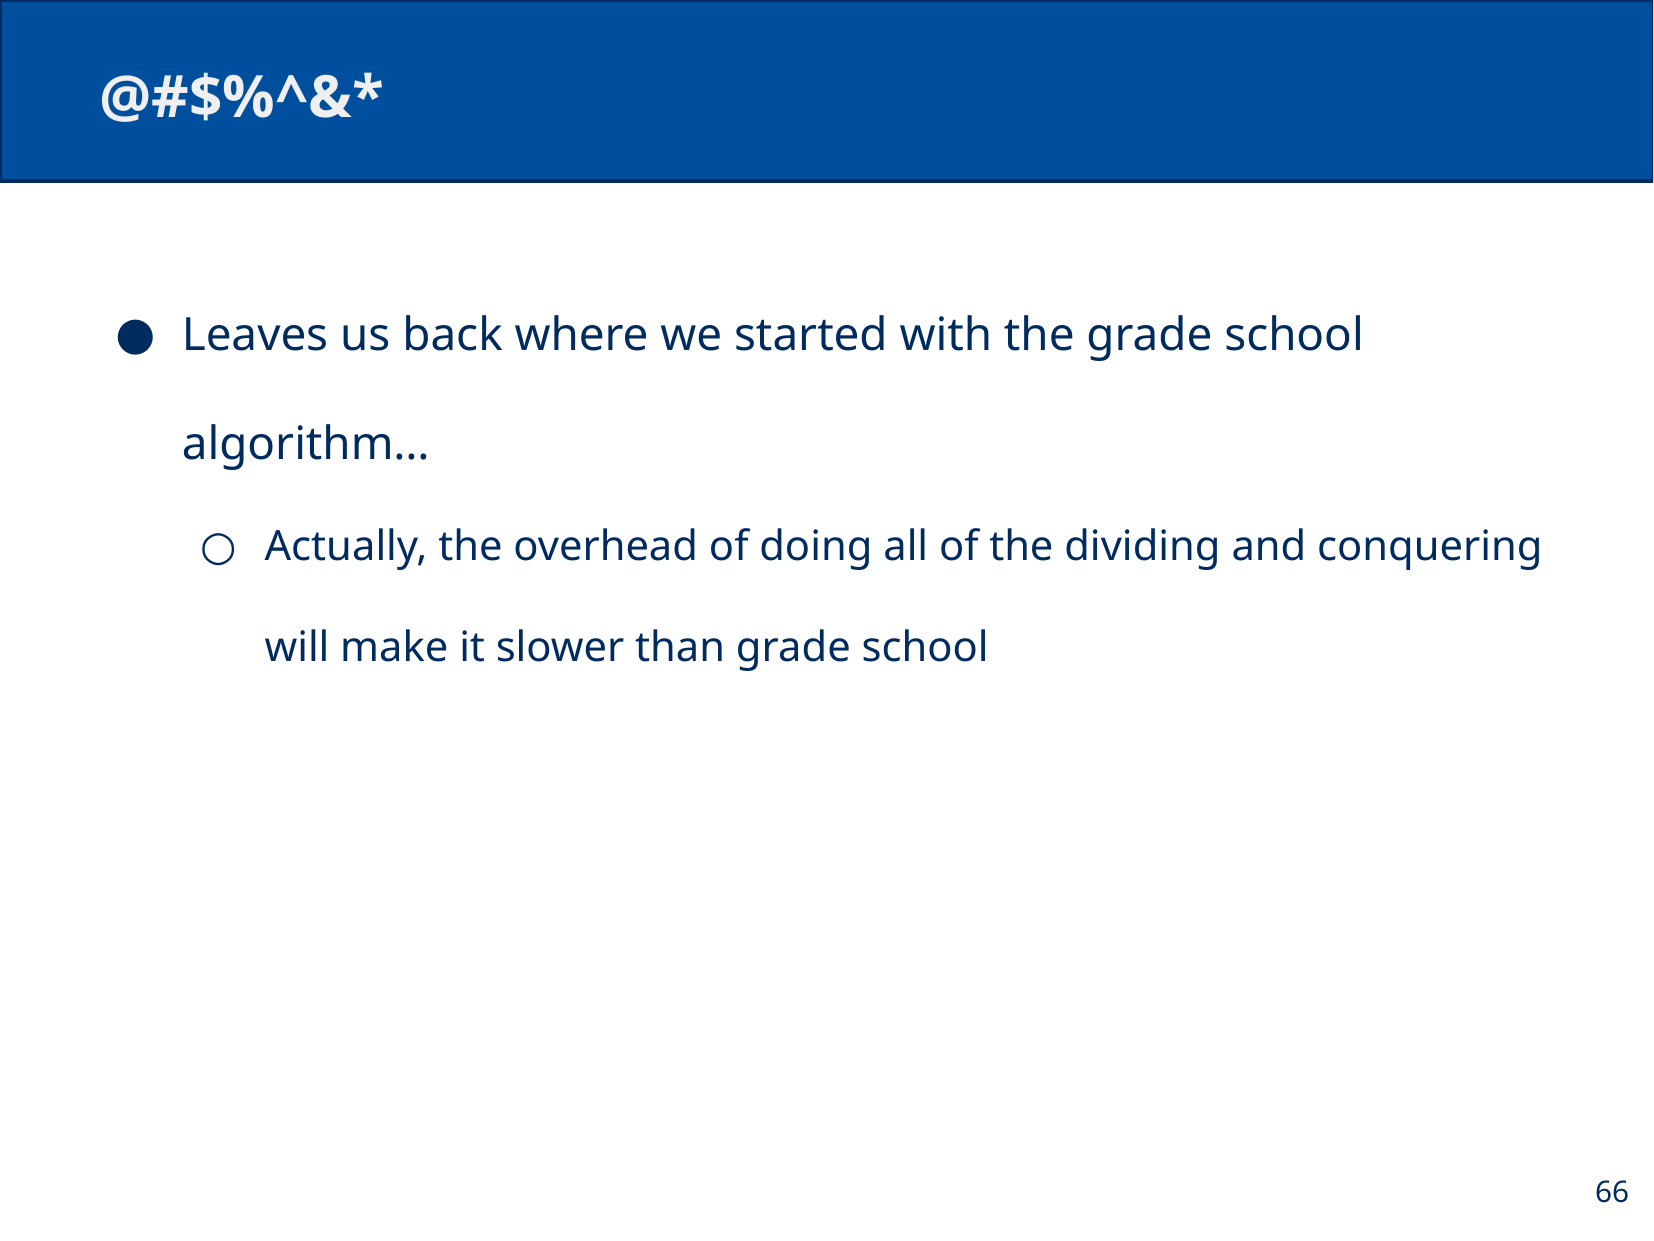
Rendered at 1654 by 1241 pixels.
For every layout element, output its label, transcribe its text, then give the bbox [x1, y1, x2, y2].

slide_number 66 [1546, 1145, 1647, 1241]
list Leaves us back where we started with the grade school algorithm… Actually, the overhead of doing all of the dividing and conquering will make it slower than grade school [82, 232, 1571, 1188]
title @#$%^&* [82, 36, 1571, 146]
